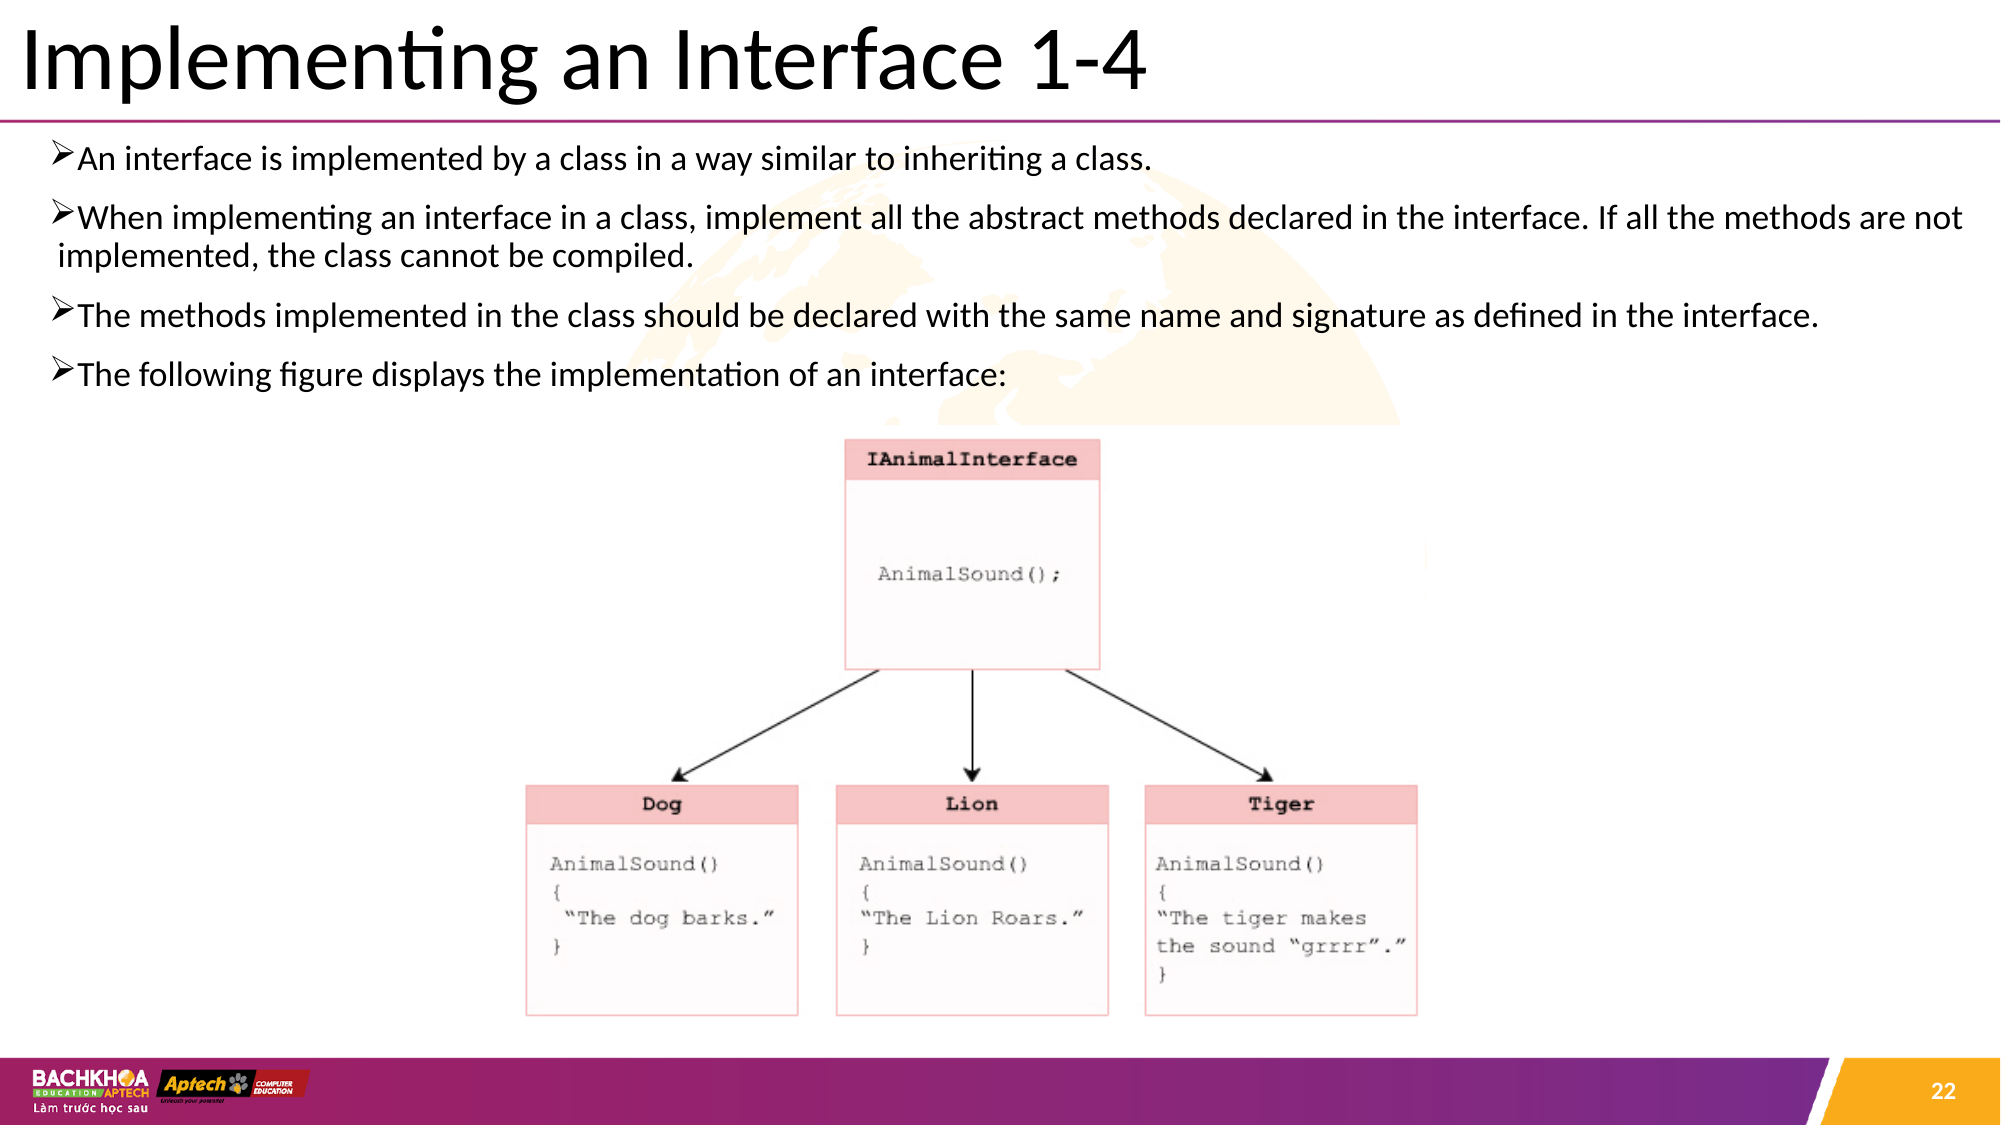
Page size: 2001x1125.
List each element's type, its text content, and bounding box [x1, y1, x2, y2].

list An interface is implemented by a class in a way similar to inheriting a class. When implementing an interface in a class, implement all the abstract methods declared in the interface. If all the methods are not implemented, the class cannot be compiled. The methods implemented in the class should be declared with the same name and signature as defined in the interface. The following figure displays the implementation of an interface: [5, 125, 1993, 1014]
slide_number 22 [1899, 1059, 1988, 1120]
picture [0, 0, 2001, 1125]
title Implementing an Interface 1-4 [5, 3, 1993, 116]
